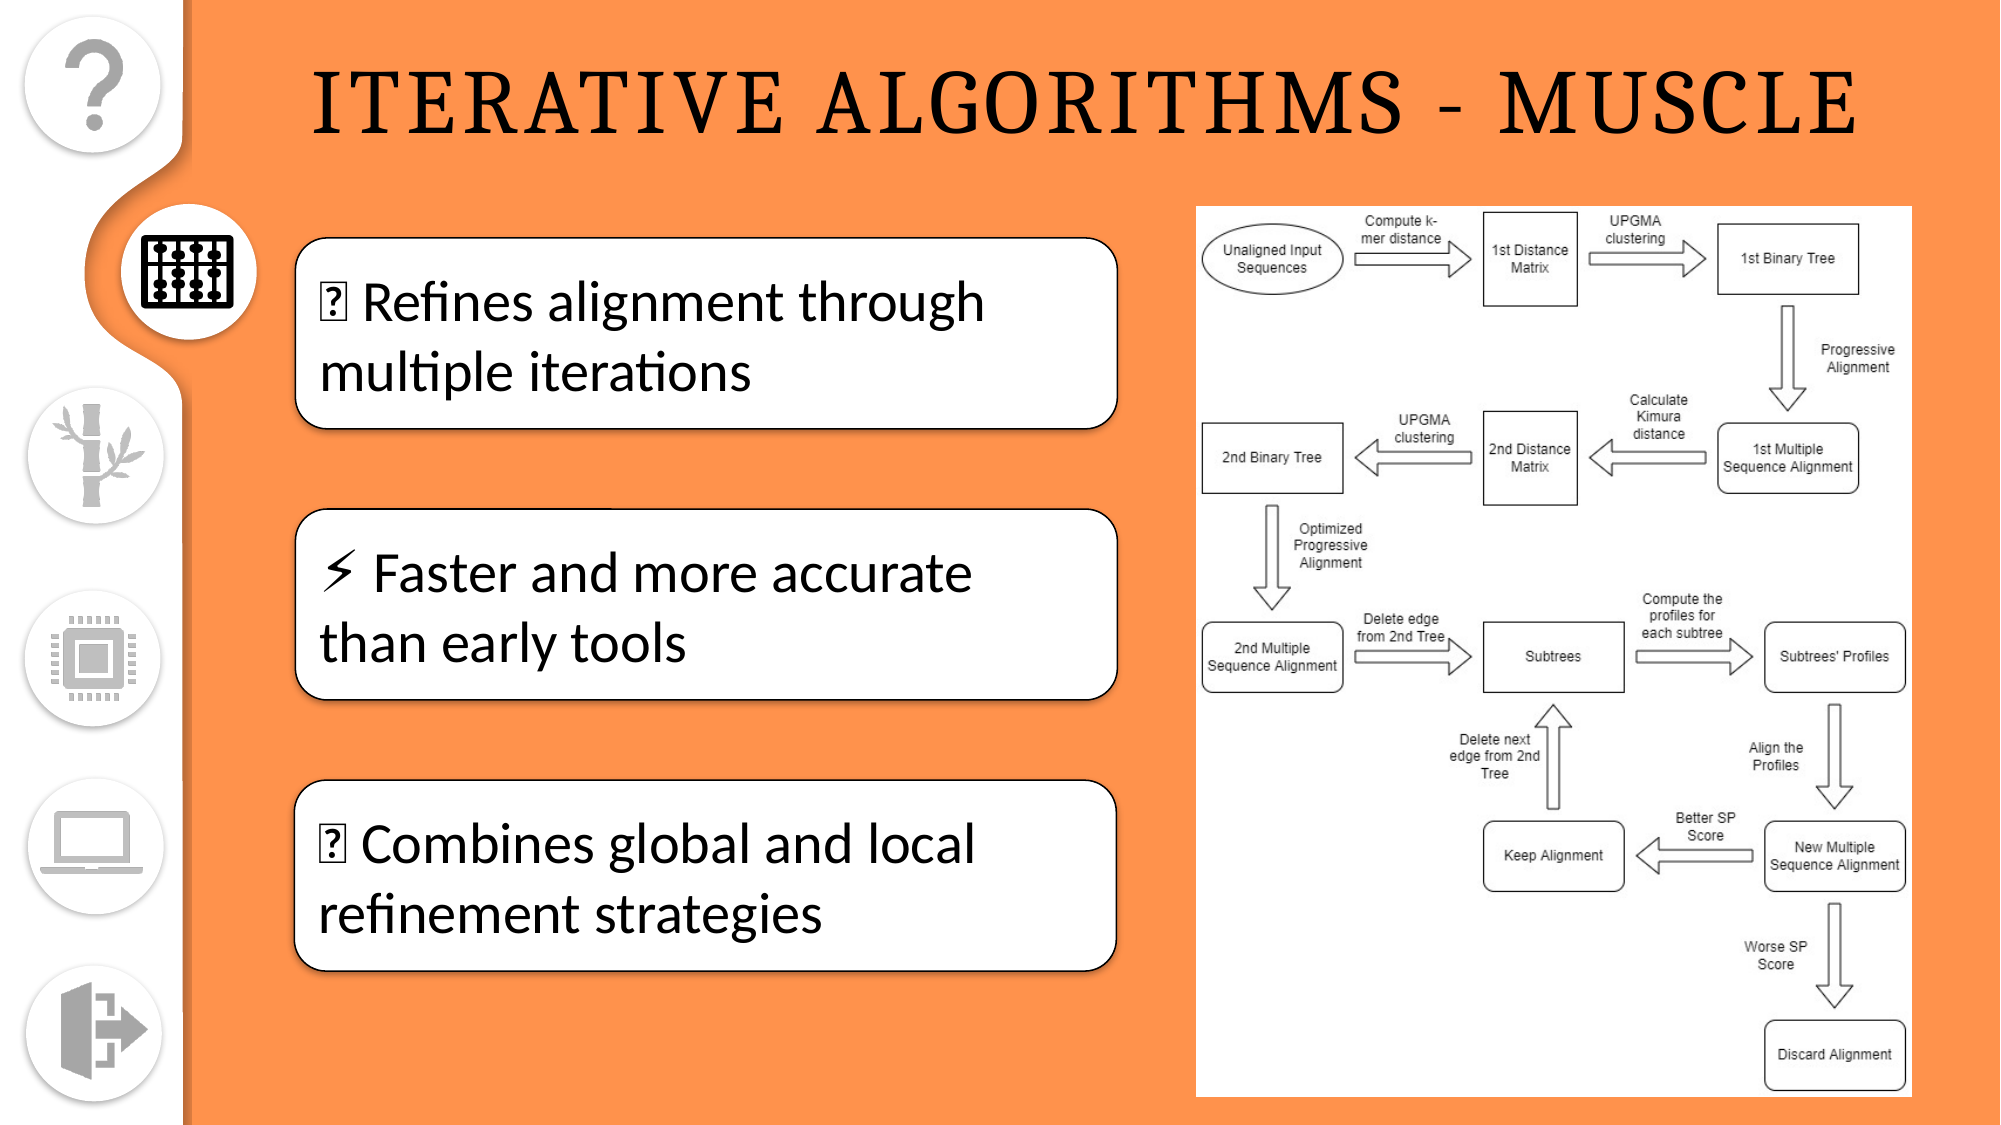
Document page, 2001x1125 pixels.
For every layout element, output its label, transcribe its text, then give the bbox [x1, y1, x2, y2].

text_box [0, 0, 184, 1125]
picture [1196, 206, 1912, 1097]
text_box 🔁 Refines alignment through multiple iterations [294, 237, 1119, 430]
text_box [27, 387, 164, 524]
text_box Iterative algorithms - MUSCLE [185, 3, 1986, 191]
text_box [24, 590, 161, 727]
text_box 🧠 Combines global and local refinement strategies [293, 779, 1118, 972]
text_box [120, 203, 257, 340]
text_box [24, 16, 161, 153]
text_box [25, 965, 163, 1102]
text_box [27, 778, 164, 915]
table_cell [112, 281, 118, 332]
text_box ⚡ Faster and more accurate than early tools [294, 508, 1119, 701]
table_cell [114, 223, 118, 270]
